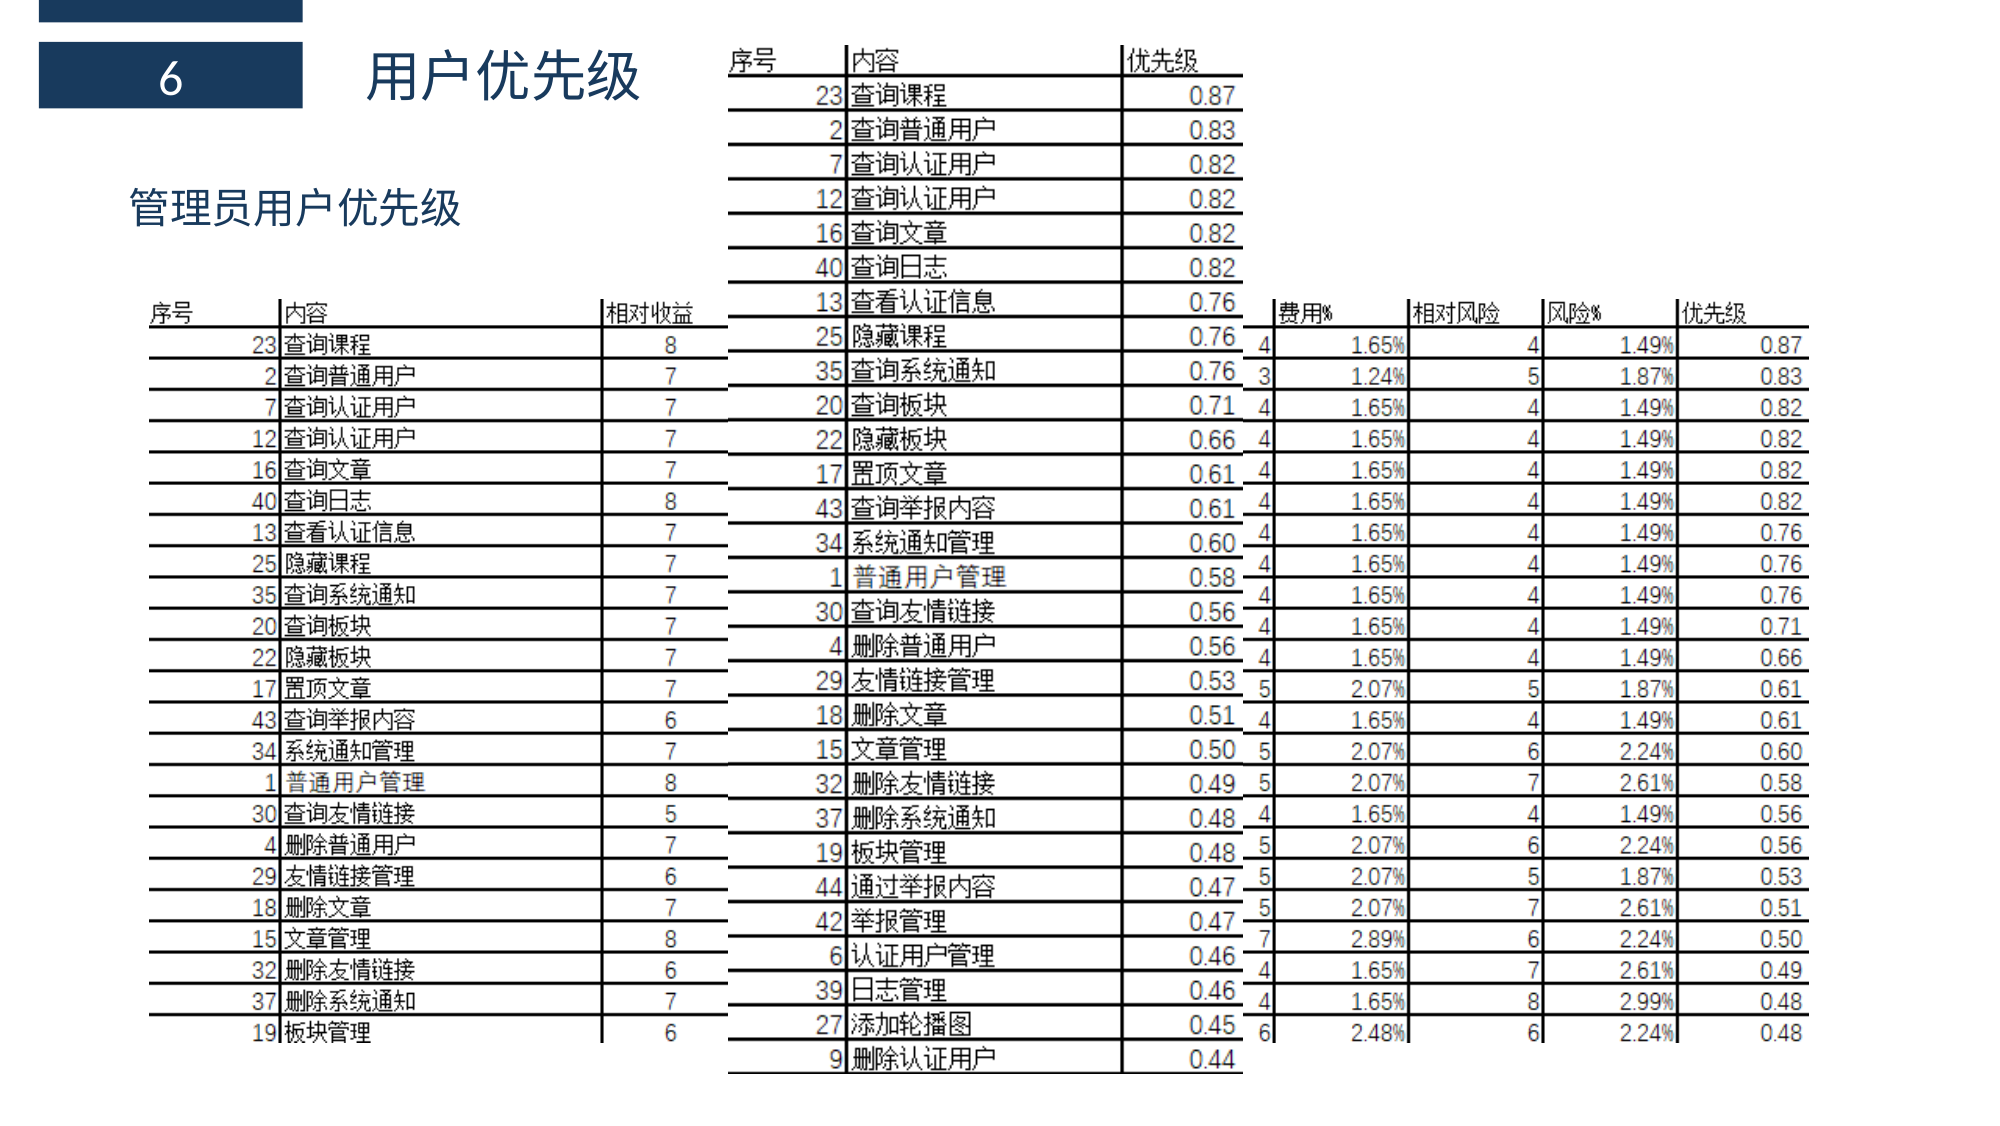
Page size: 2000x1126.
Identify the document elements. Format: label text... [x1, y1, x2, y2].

text_box 管理员用户优先级 [113, 174, 535, 240]
text_box 6 [37, 40, 305, 111]
text_box 用户优先级 [350, 33, 1344, 115]
text_box [37, 0, 305, 24]
picture [149, 44, 1810, 1074]
